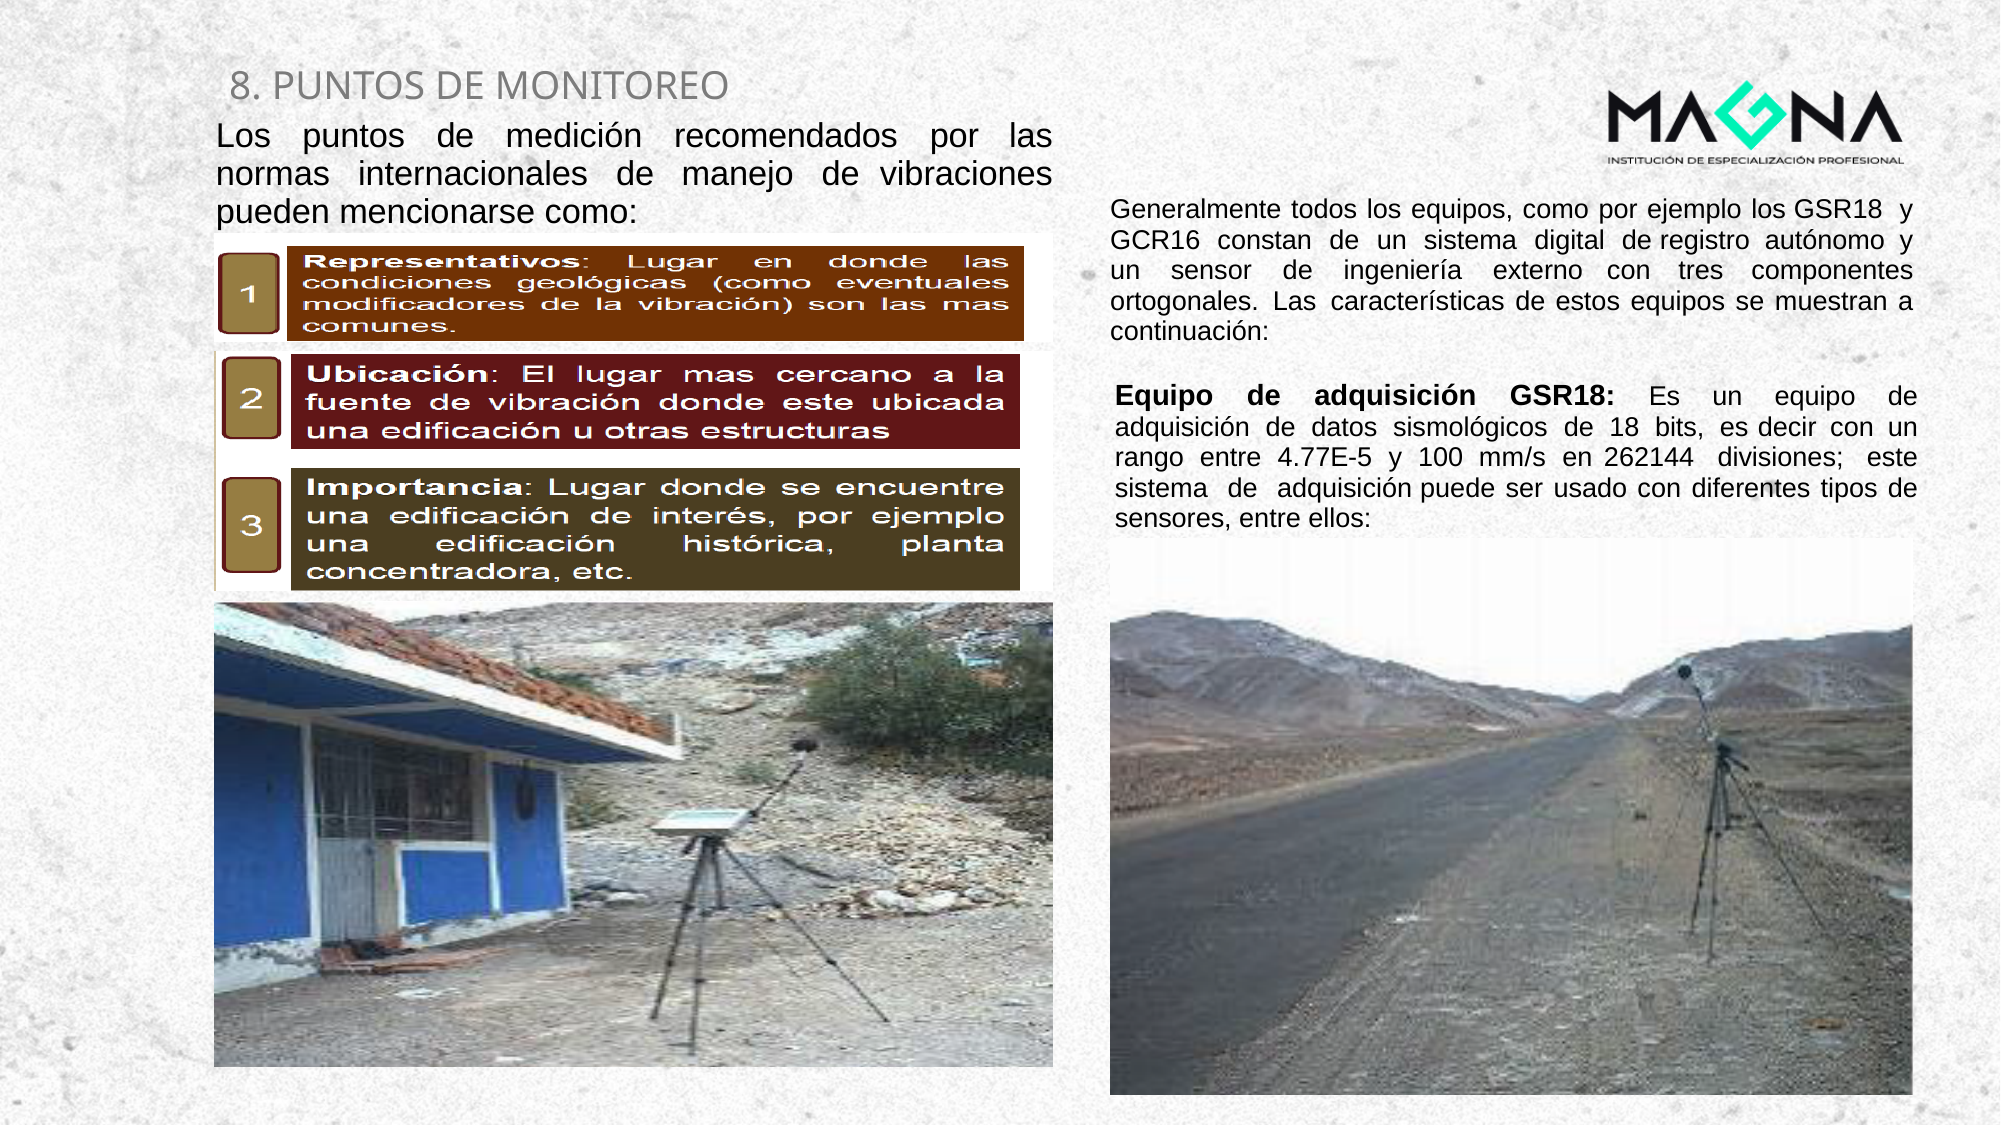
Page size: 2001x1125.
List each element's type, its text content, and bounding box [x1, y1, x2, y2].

picture [0, 0, 2001, 1125]
text_box Generalmente todos los equipos, como por ejemplo los GSR18 y GCR16 constan de un sistema digital de registro autónomo y un sensor de ingeniería externo con tres componentes ortogonales. Las características de estos equipos se muestran a continuación: [1110, 193, 1914, 347]
text_box Los puntos de medición recomendados por las normas internacionales de manejo de vibraciones pueden mencionarse como: [215, 116, 1053, 231]
title 8. PUNTOS DE MONITOREO [214, 58, 1401, 116]
text_box Equipo de adquisición GSR18: Es un equipo de adquisición de datos sismológicos de 18 bits, es decir con un rango entre 4.77E-5 y 100 mm/s en 262144 divisiones; este sistema de adquisición puede ser usado con diferentes tipos de sensores, entre ellos: [1114, 380, 1918, 534]
